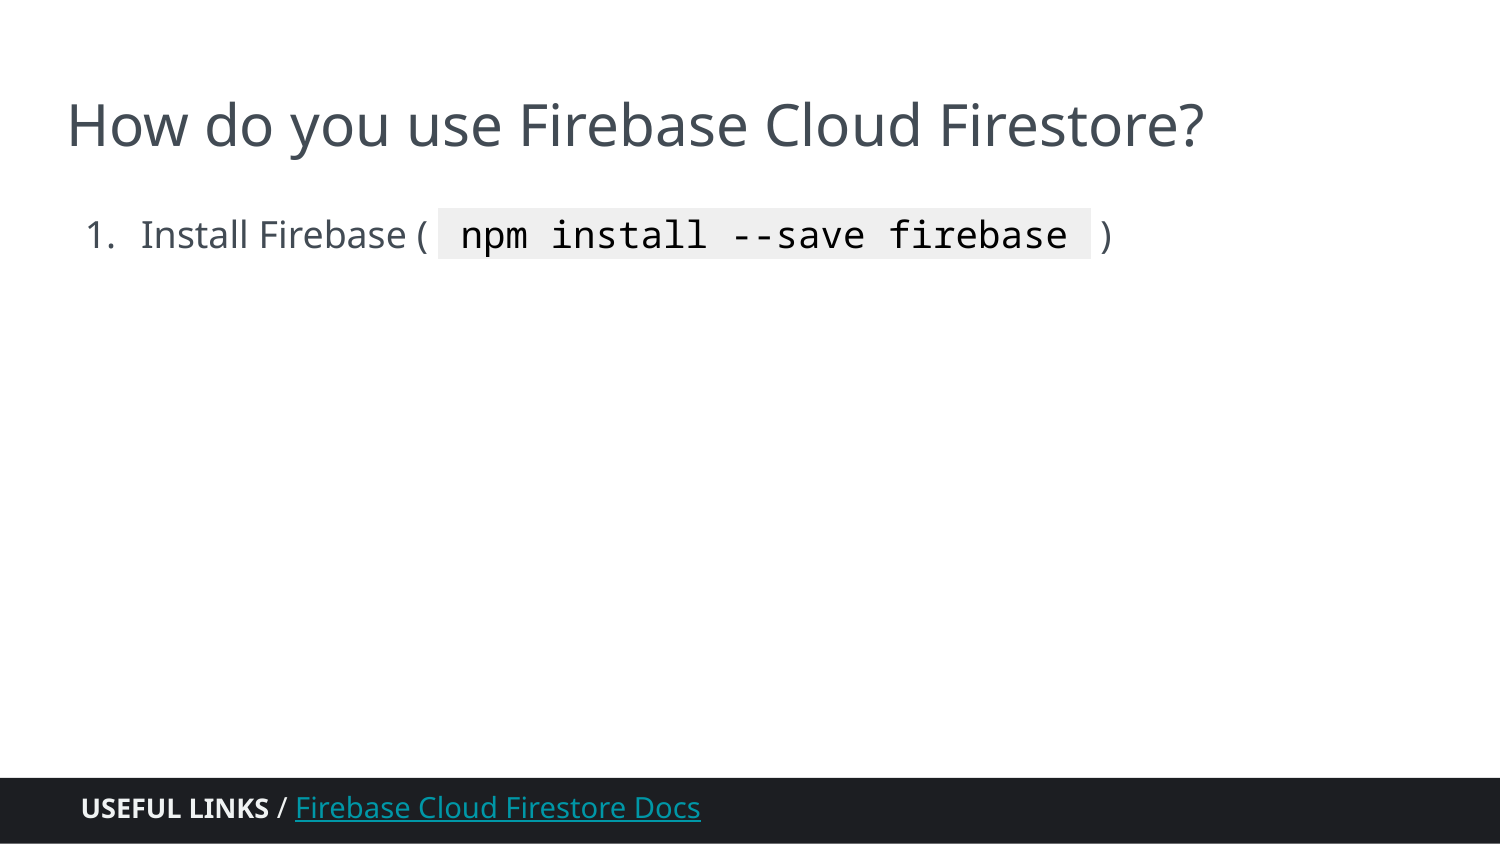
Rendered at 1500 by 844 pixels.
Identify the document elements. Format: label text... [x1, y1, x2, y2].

title How do you use Firebase Cloud Firestore? [51, 72, 1449, 167]
text_box USEFUL LINKS / Firebase Cloud Firestore Docs [0, 777, 1500, 844]
list Install Firebase ( npm install --save firebase ) [51, 189, 1449, 750]
